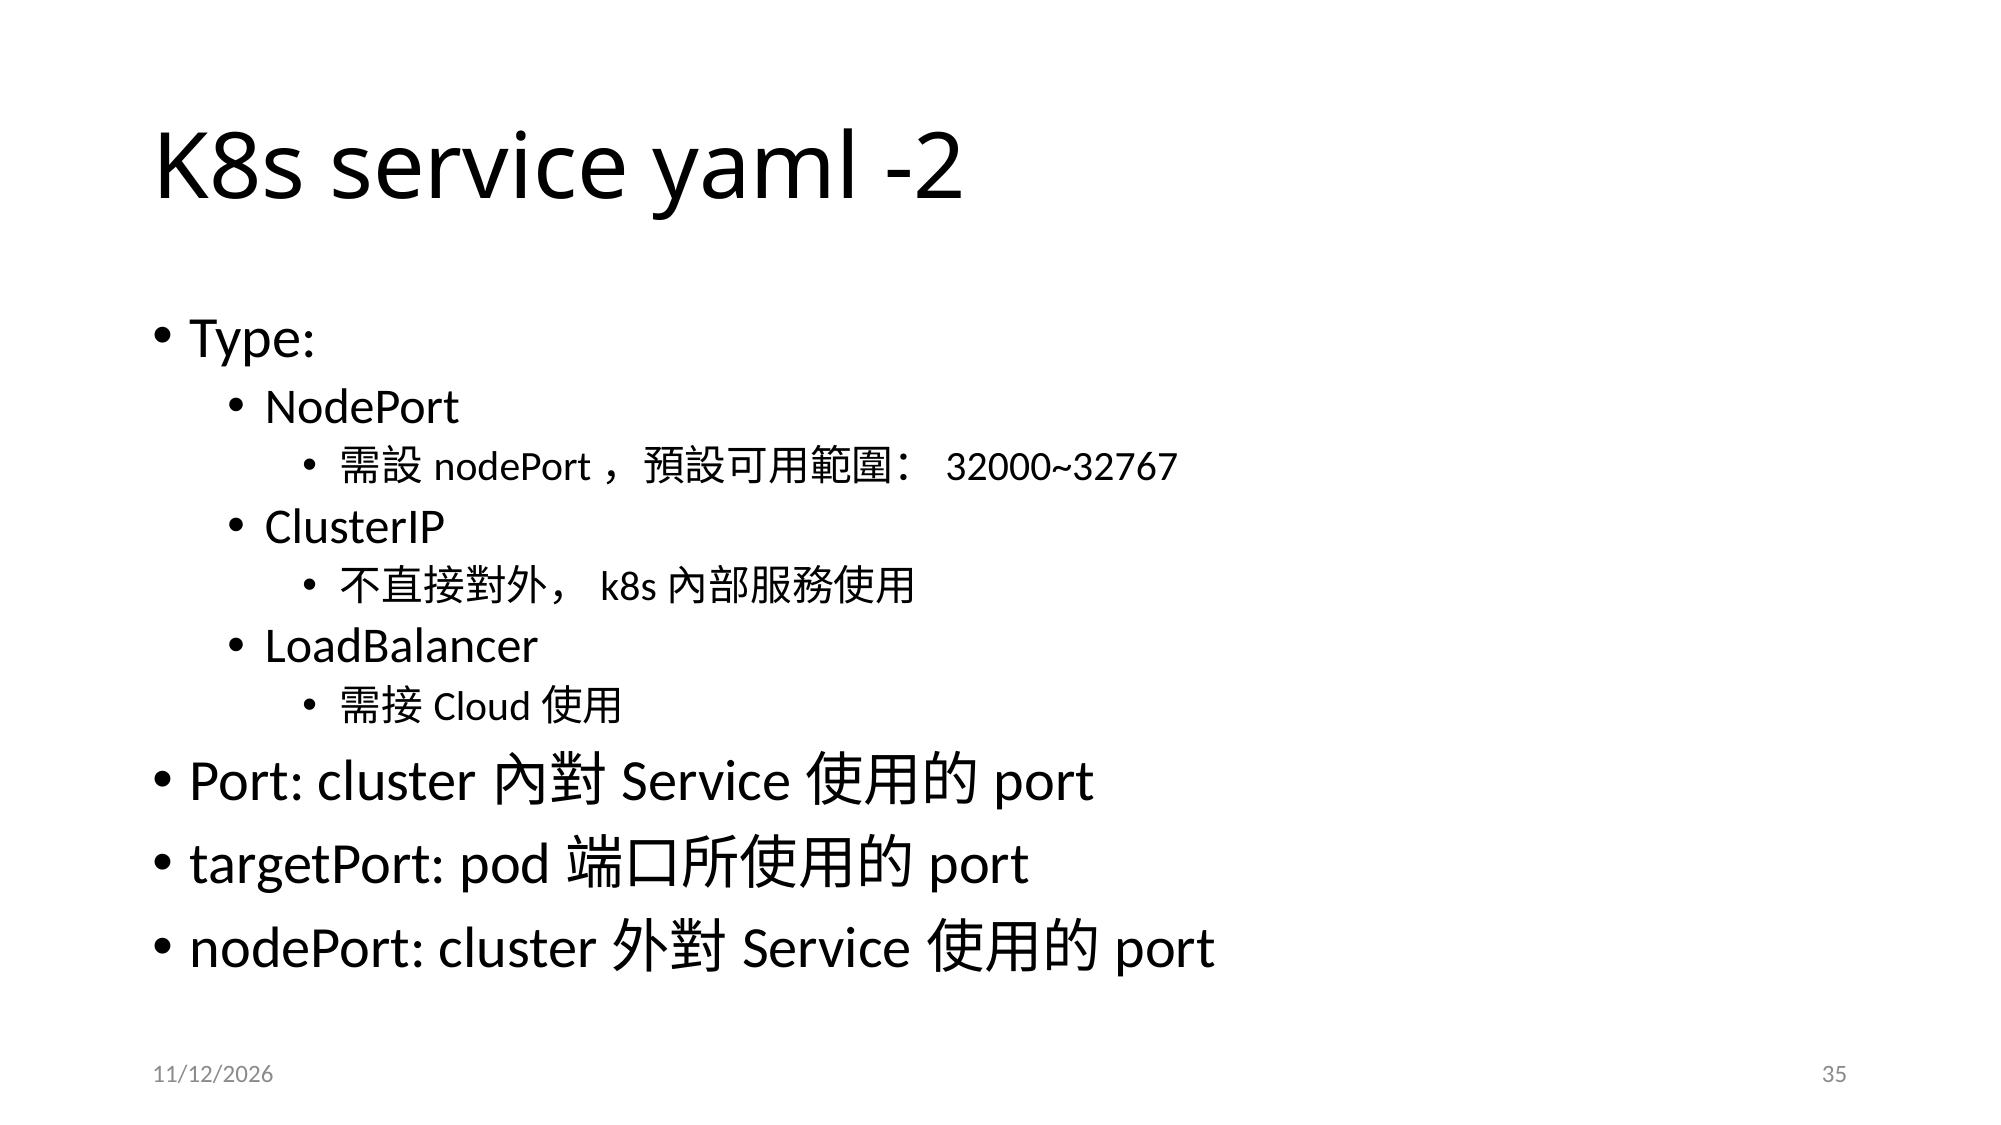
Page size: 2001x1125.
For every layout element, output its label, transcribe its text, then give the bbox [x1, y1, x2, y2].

slide_number 35 [1412, 1042, 1863, 1103]
title K8s service yaml -2 [137, 59, 1863, 278]
list Type: NodePort 需設nodePort，預設可用範圍：32000~32767 ClusterIP 不直接對外，k8s內部服務使用 LoadBalancer 需接Cloud使用 Port: cluster內對Service使用的port targetPort: pod端口所使用的port nodePort: cluster外對Service使用的port [137, 299, 1863, 1014]
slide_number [137, 1042, 588, 1103]
